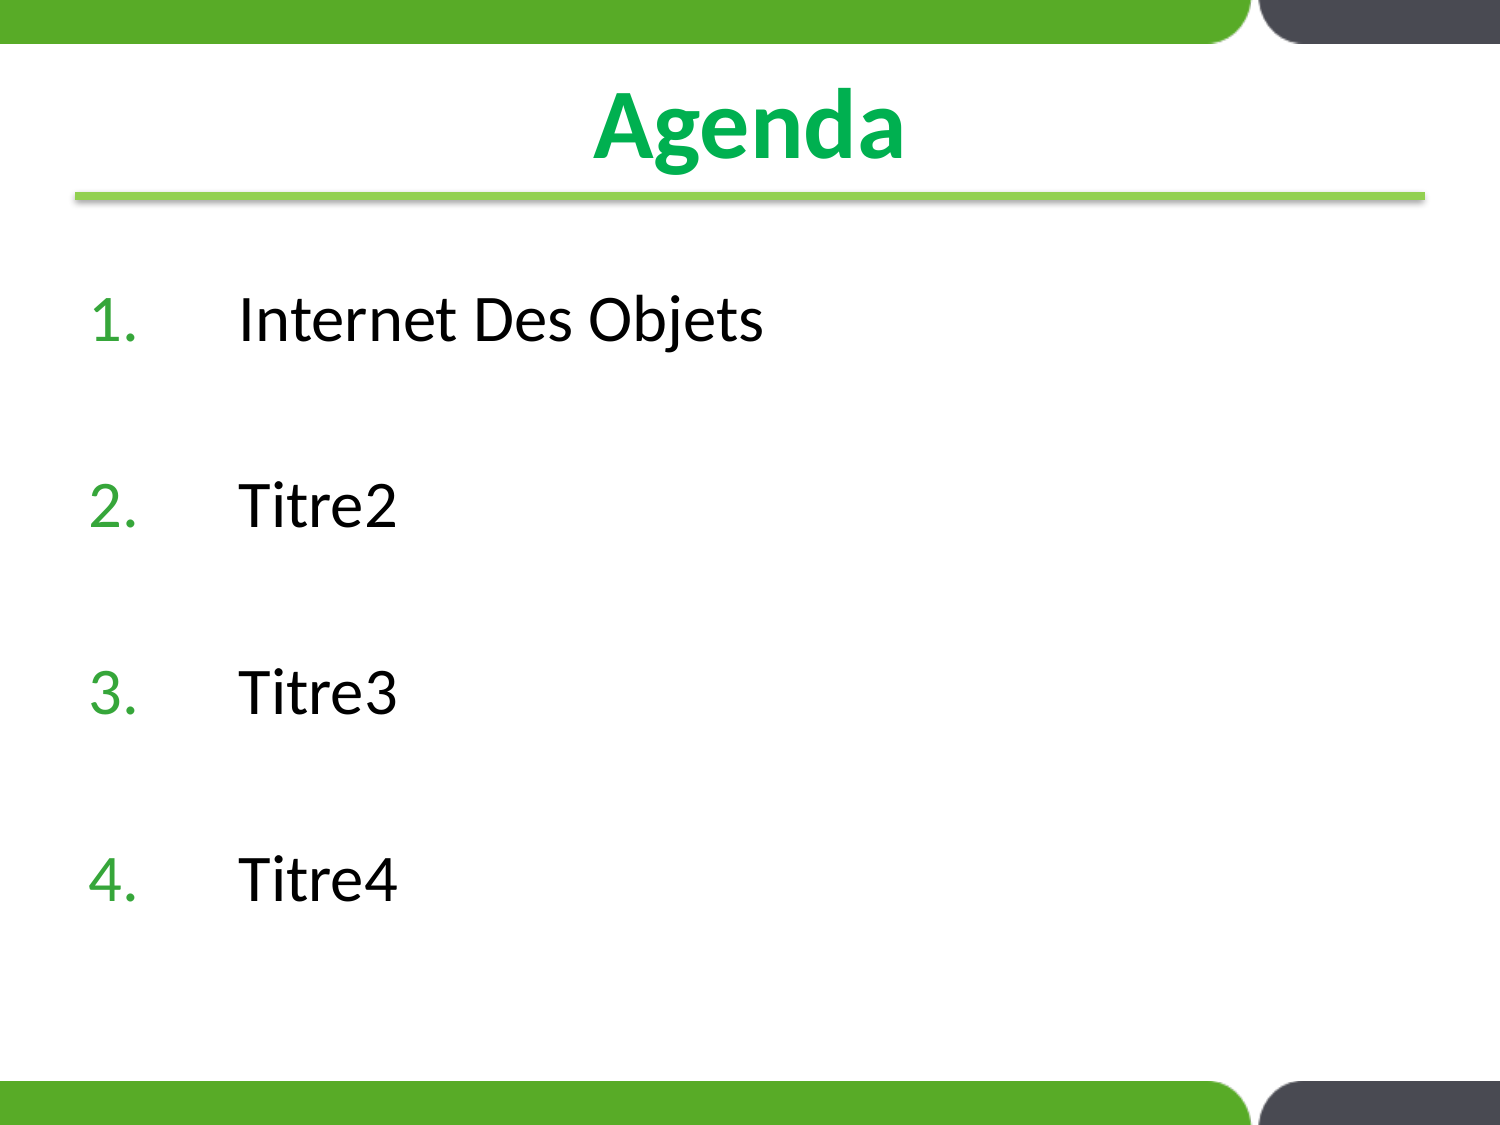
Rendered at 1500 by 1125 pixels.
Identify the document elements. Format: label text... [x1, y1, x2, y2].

list Internet Des Objets Titre2 Titre3 Titre4 [73, 267, 1281, 1047]
title Agenda [75, 50, 1425, 181]
